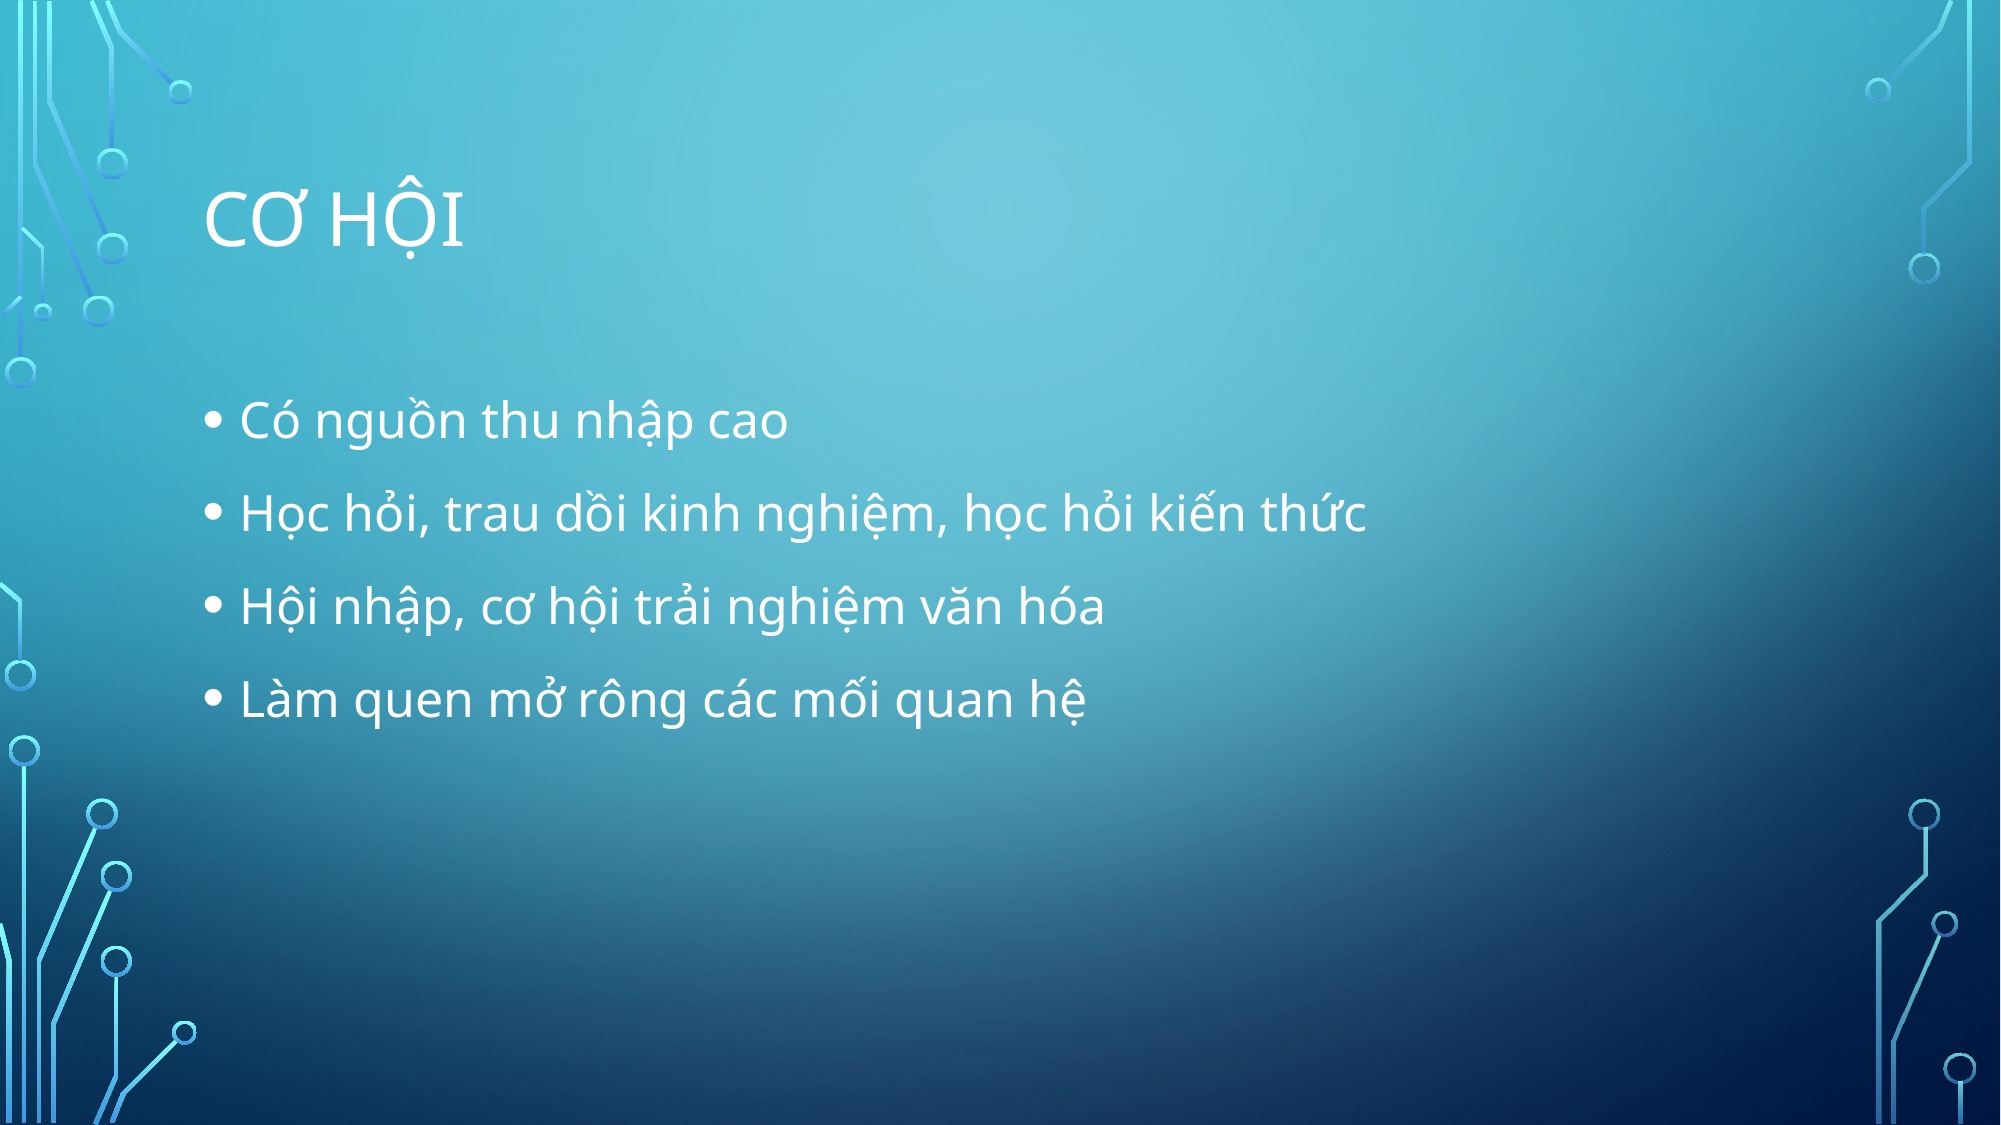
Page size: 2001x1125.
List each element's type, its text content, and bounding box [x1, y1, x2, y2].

list Có nguồn thu nhập cao Học hỏi, trau dồi kinh nghiệm, học hỏi kiến thức Hội nhập, cơ hội trải nghiệm văn hóa Làm quen mở rông các mối quan hệ [187, 369, 1813, 950]
title Cơ hội [187, 101, 1813, 344]
